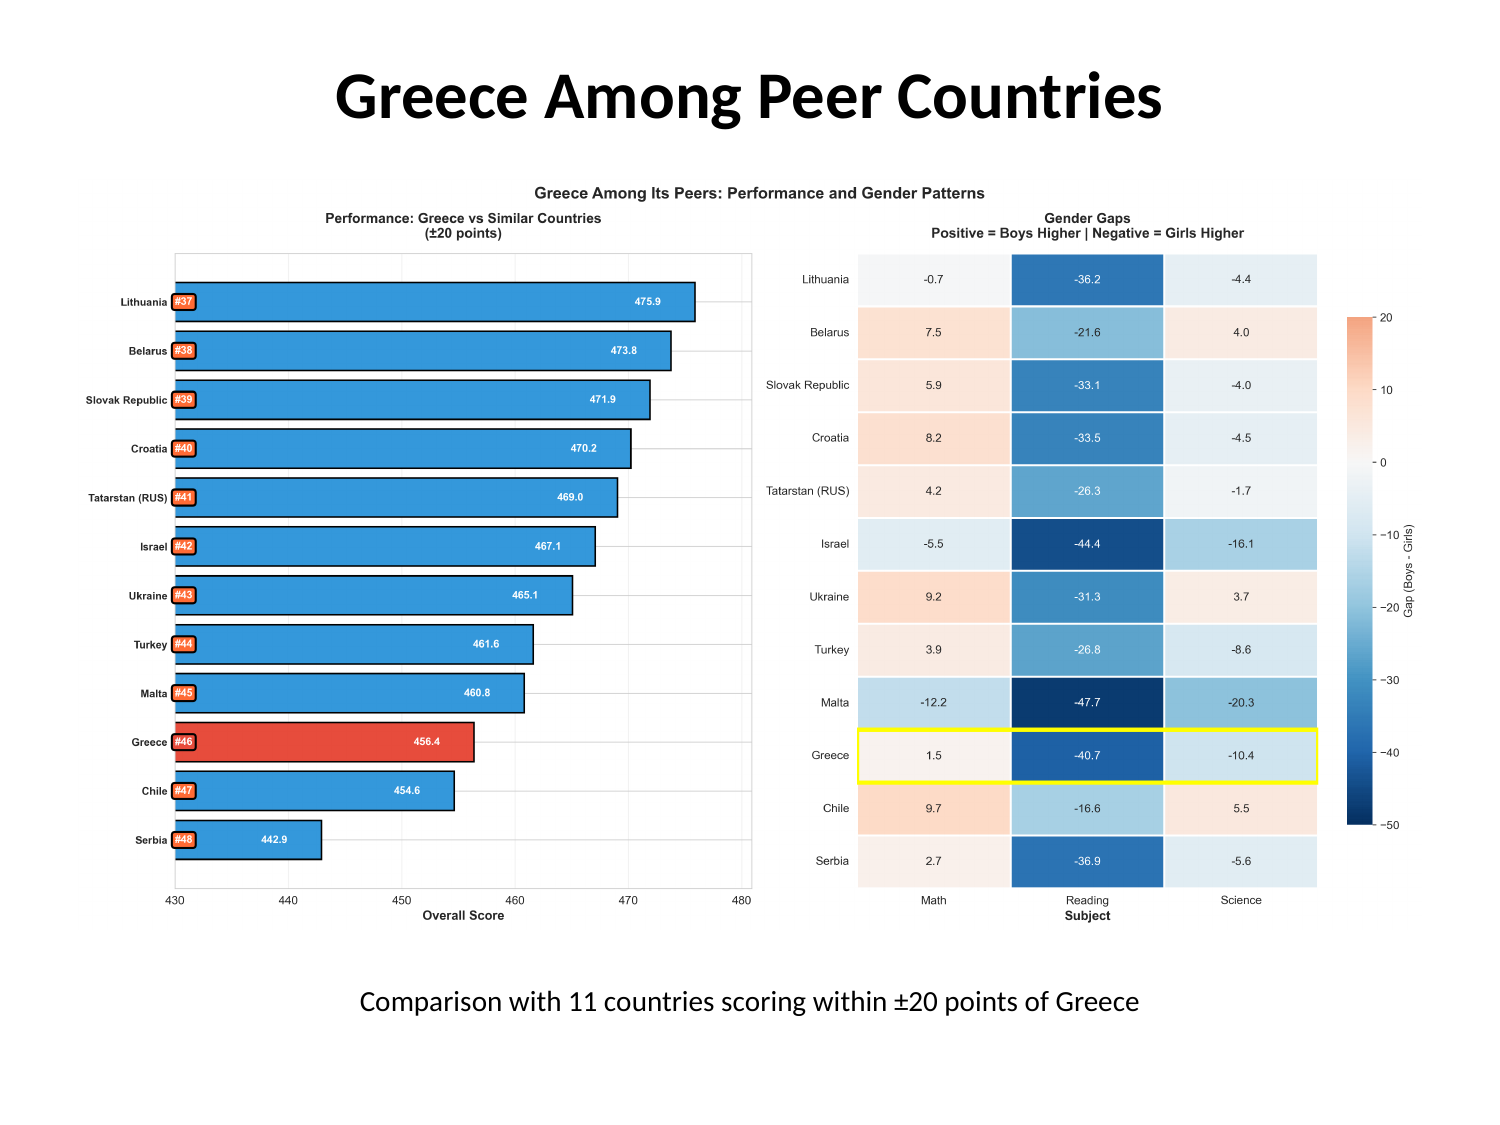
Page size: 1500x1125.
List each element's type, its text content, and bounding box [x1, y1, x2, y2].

text_box Comparison with 11 countries scoring within ±20 points of Greece [74, 974, 1425, 1025]
picture [78, 179, 1422, 931]
text_box Greece Among Peer Countries [320, 44, 1180, 140]
